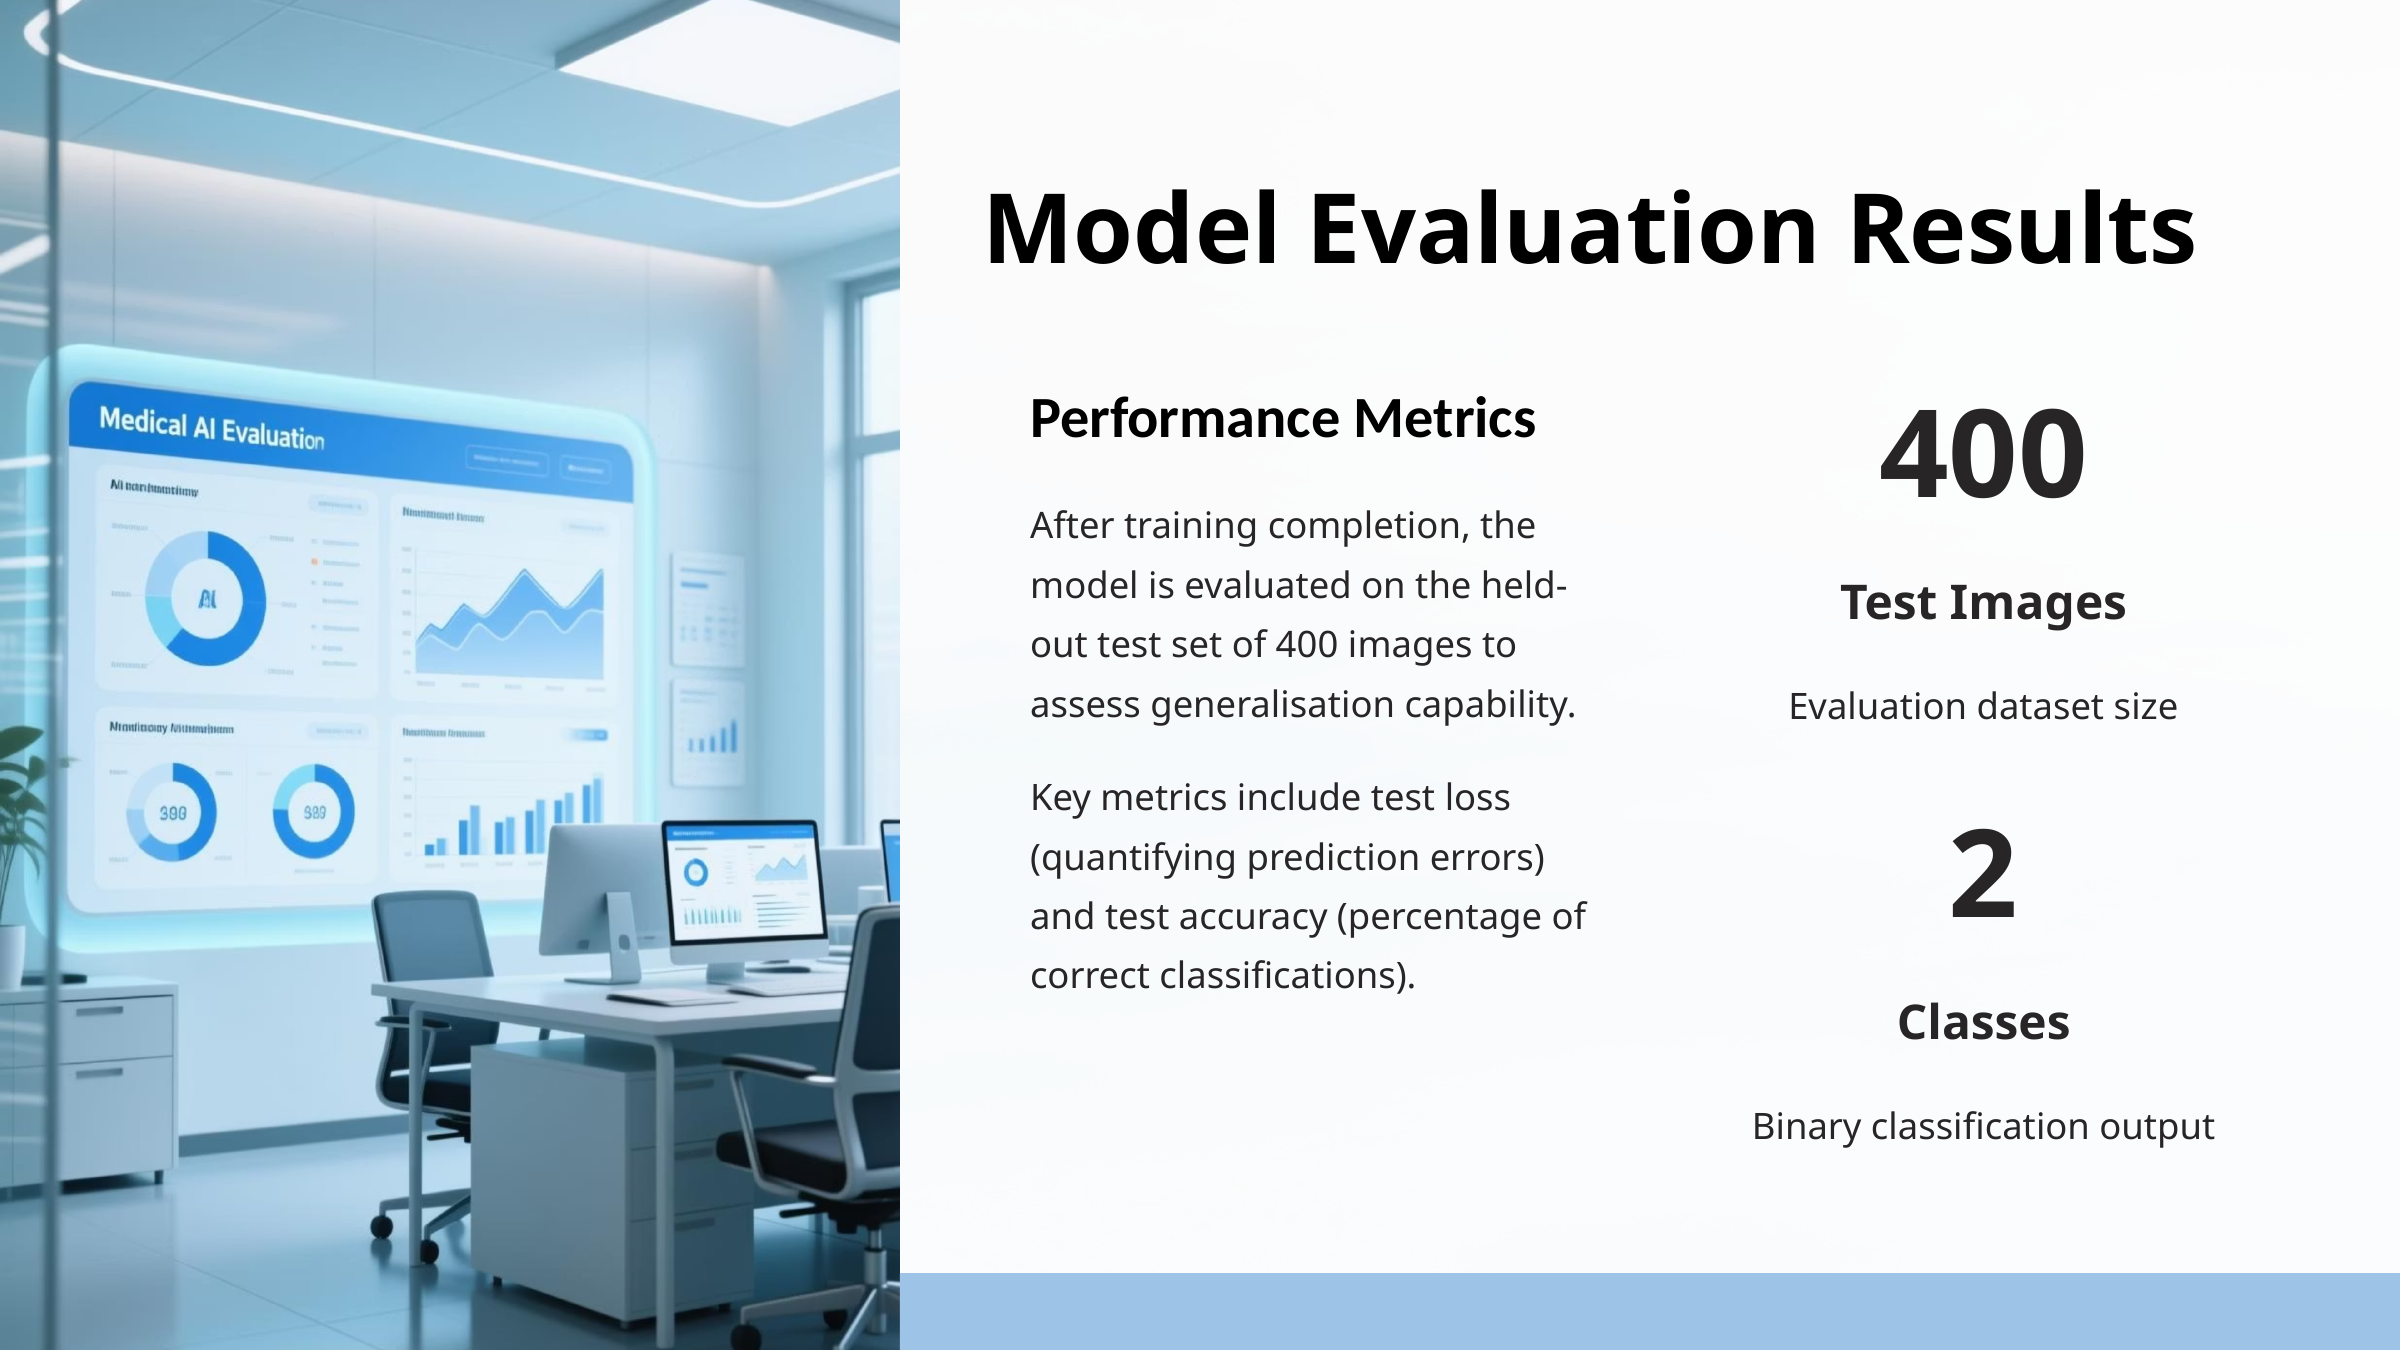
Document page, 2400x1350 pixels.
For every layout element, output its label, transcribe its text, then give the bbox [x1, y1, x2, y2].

text_box Test Images [1739, 568, 2228, 630]
text_box 400 [1696, 399, 2271, 523]
text_box Binary classification output [1696, 1087, 2271, 1147]
picture [0, 0, 900, 1350]
text_box Performance Metrics [1030, 376, 1605, 450]
text_box Model Evaluation Results [982, 161, 2364, 284]
text_box [900, 1273, 2400, 1350]
text_box 2 [1696, 819, 2271, 943]
text_box Classes [1739, 988, 2228, 1050]
text_box After training completion, the model is evaluated on the held-out test set of 400 images to assess generalisation capability. [1030, 486, 1605, 725]
text_box Key metrics include test loss (quantifying prediction errors) and test accuracy (percentage of correct classifications). [1030, 758, 1605, 997]
text_box Evaluation dataset size [1696, 667, 2271, 727]
